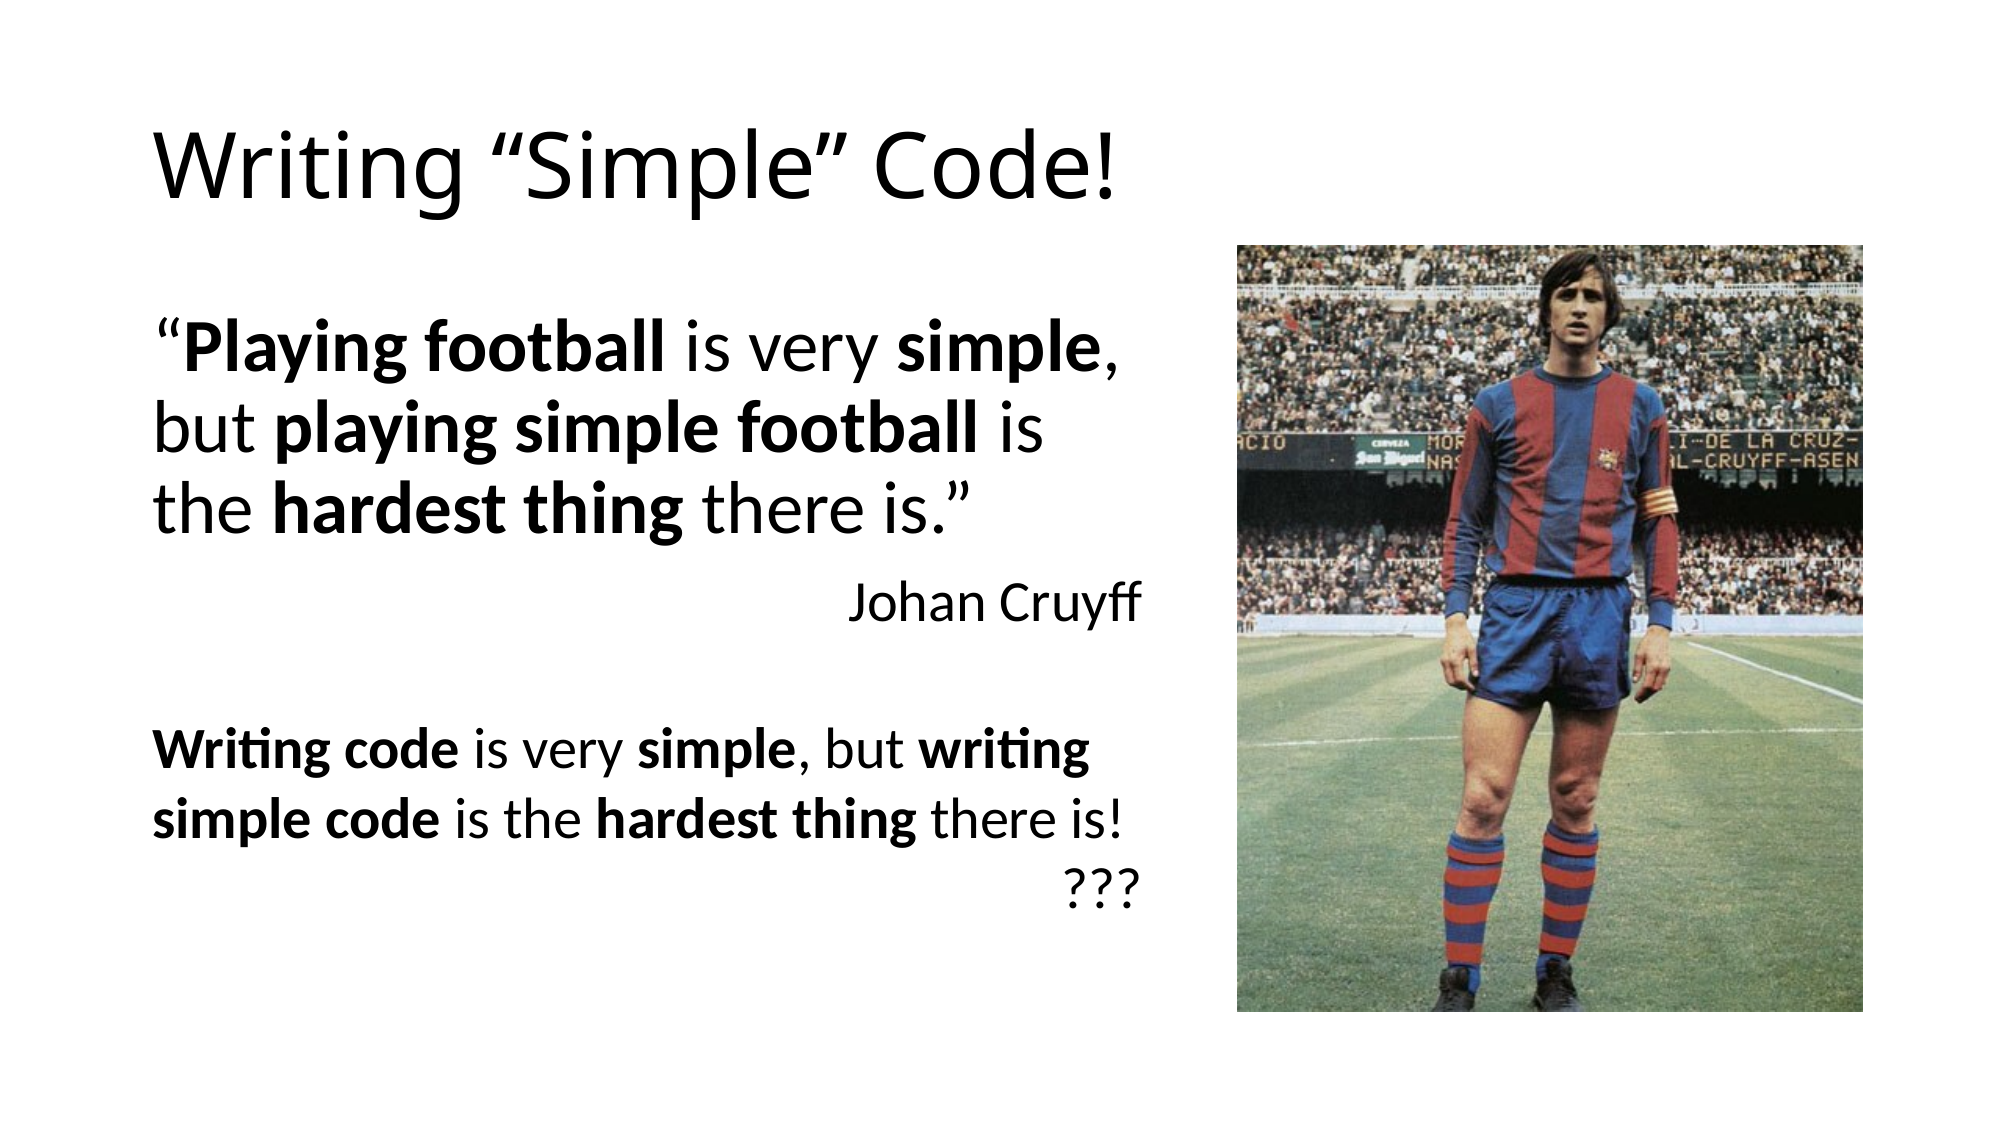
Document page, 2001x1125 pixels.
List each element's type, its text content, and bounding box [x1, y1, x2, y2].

picture [1237, 245, 1863, 1012]
list “Playing football is very simple, but playing simple football is the hardest thing there is.” Johan Cruyff [137, 299, 1158, 667]
title Writing “Simple” Code! [137, 59, 1863, 278]
text_box Writing code is very simple, but writing simple code is the hardest thing there is! ??? [137, 703, 1158, 928]
